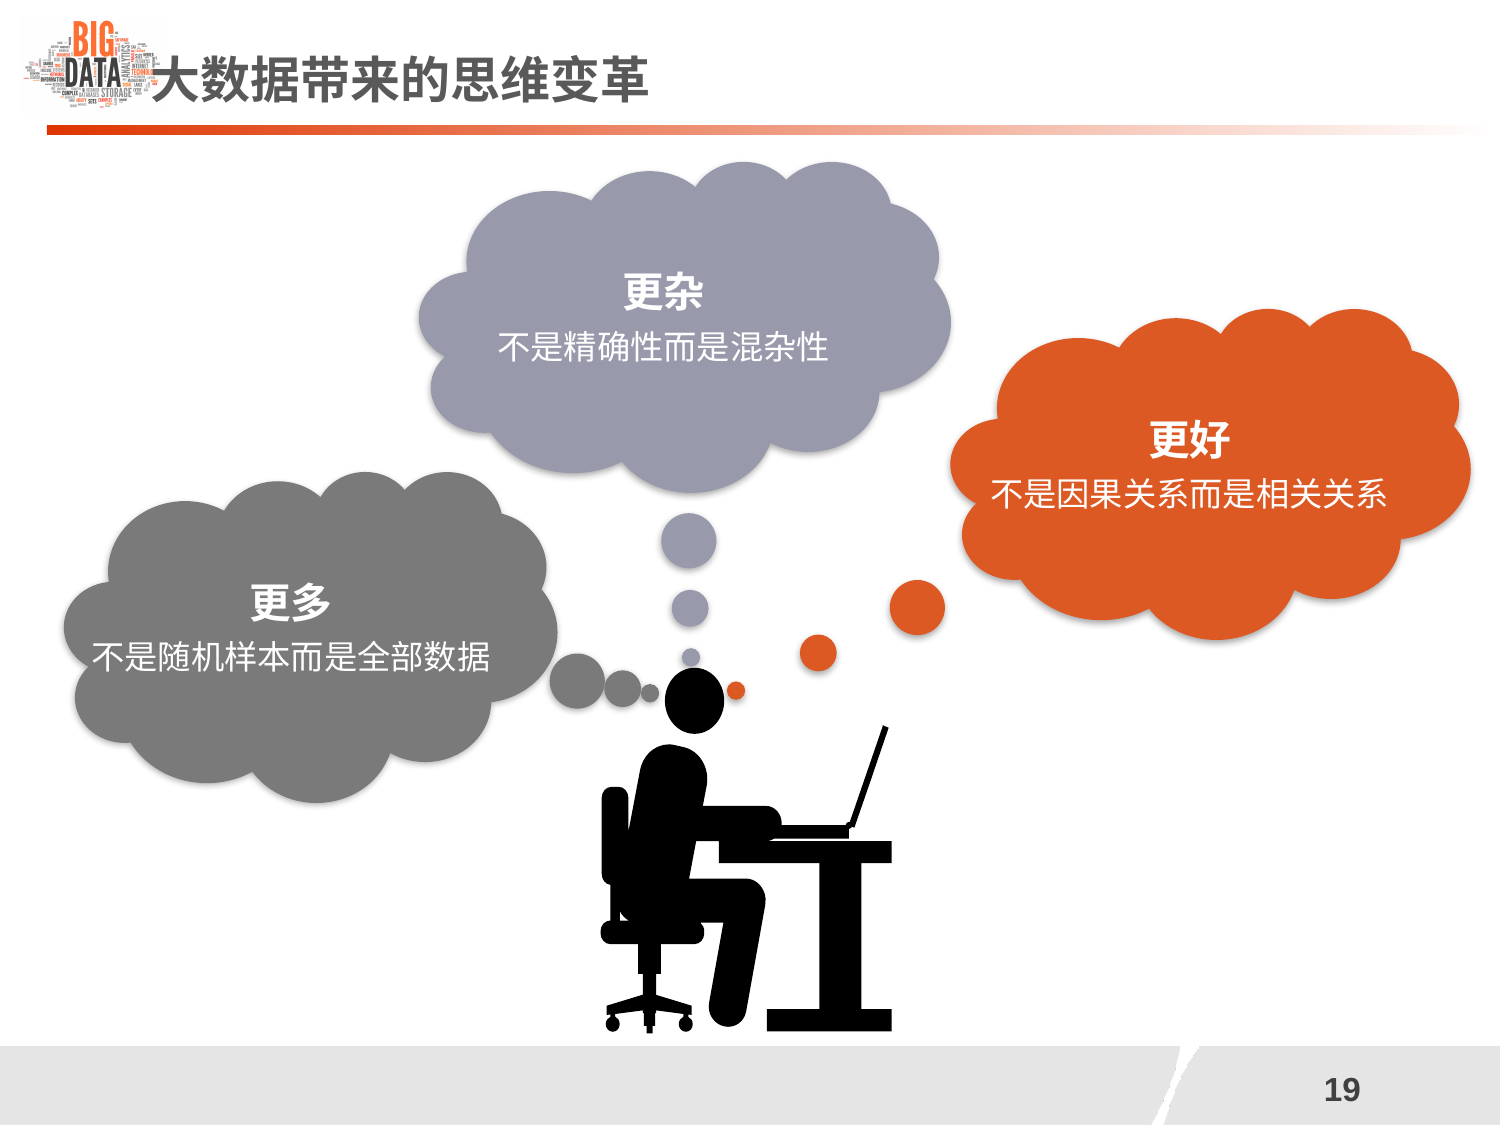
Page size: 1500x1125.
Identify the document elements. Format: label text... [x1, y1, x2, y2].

text_box 更杂 不是精确性而是混杂性 [670, 589, 710, 628]
text_box [600, 724, 892, 1034]
picture [20, 14, 166, 114]
text_box 更好 不是因果关系而是相关关系 [726, 680, 746, 701]
title 大数据带来的思维变革 [135, 37, 1436, 120]
text_box [664, 668, 725, 734]
text_box 更杂 不是精确性而是混杂性 [660, 512, 718, 570]
picture [0, 1046, 1500, 1125]
text_box 更好 不是因果关系而是相关关系 [949, 308, 1472, 641]
text_box 更多 不是随机样本而是全部数据 [63, 471, 559, 804]
text_box 更杂 不是精确性而是混杂性 [681, 647, 701, 668]
text_box 更杂 不是精确性而是混杂性 [417, 161, 952, 494]
text_box 更多 不是随机样本而是全部数据 [548, 652, 660, 710]
text_box 更好 不是因果关系而是相关关系 [889, 579, 946, 636]
text_box 更好 不是因果关系而是相关关系 [799, 633, 838, 673]
